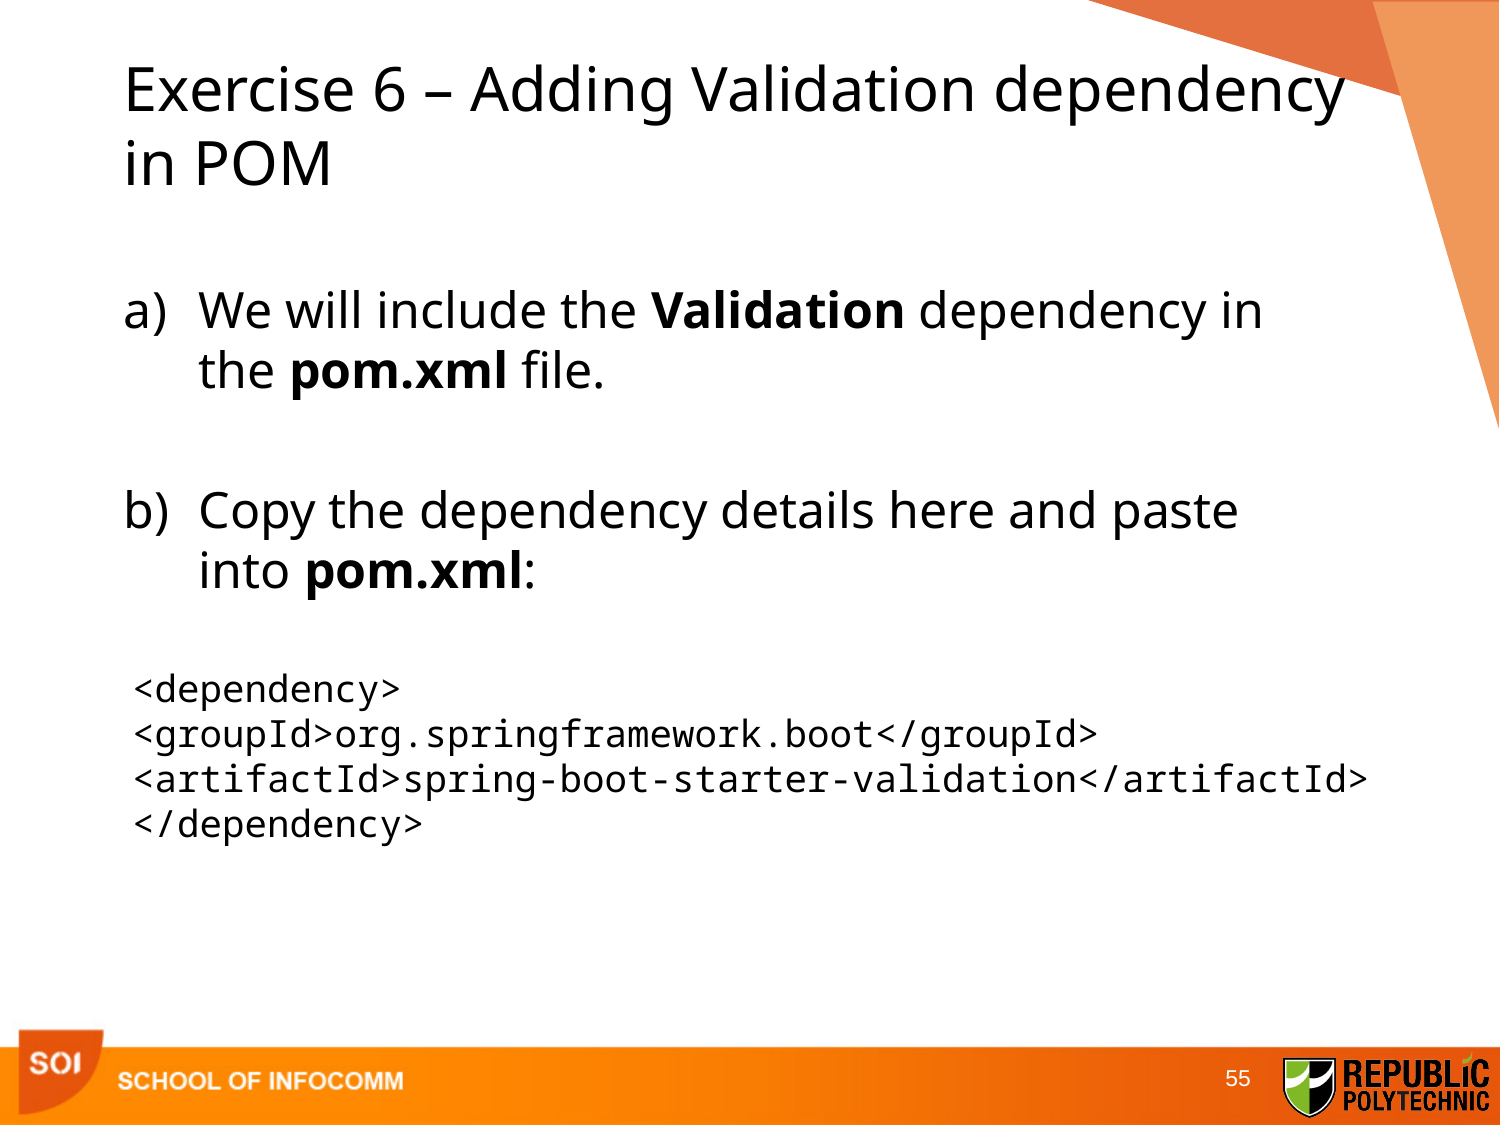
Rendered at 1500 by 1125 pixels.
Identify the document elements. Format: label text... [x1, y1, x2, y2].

list We will include the Validation dependency in the pom.xml file. Copy the dependency details here and paste into pom.xml: [109, 270, 1336, 888]
title Exercise 6 – Adding Validation dependency in POM [109, 42, 1371, 206]
text_box <dependency> <groupId>org.springframework.boot</groupId> <artifactId>spring-boot-starter-validation</artifactId> </dependency> [117, 657, 1385, 852]
slide_number 55 [1210, 1056, 1500, 1117]
picture [0, 0, 1500, 1125]
